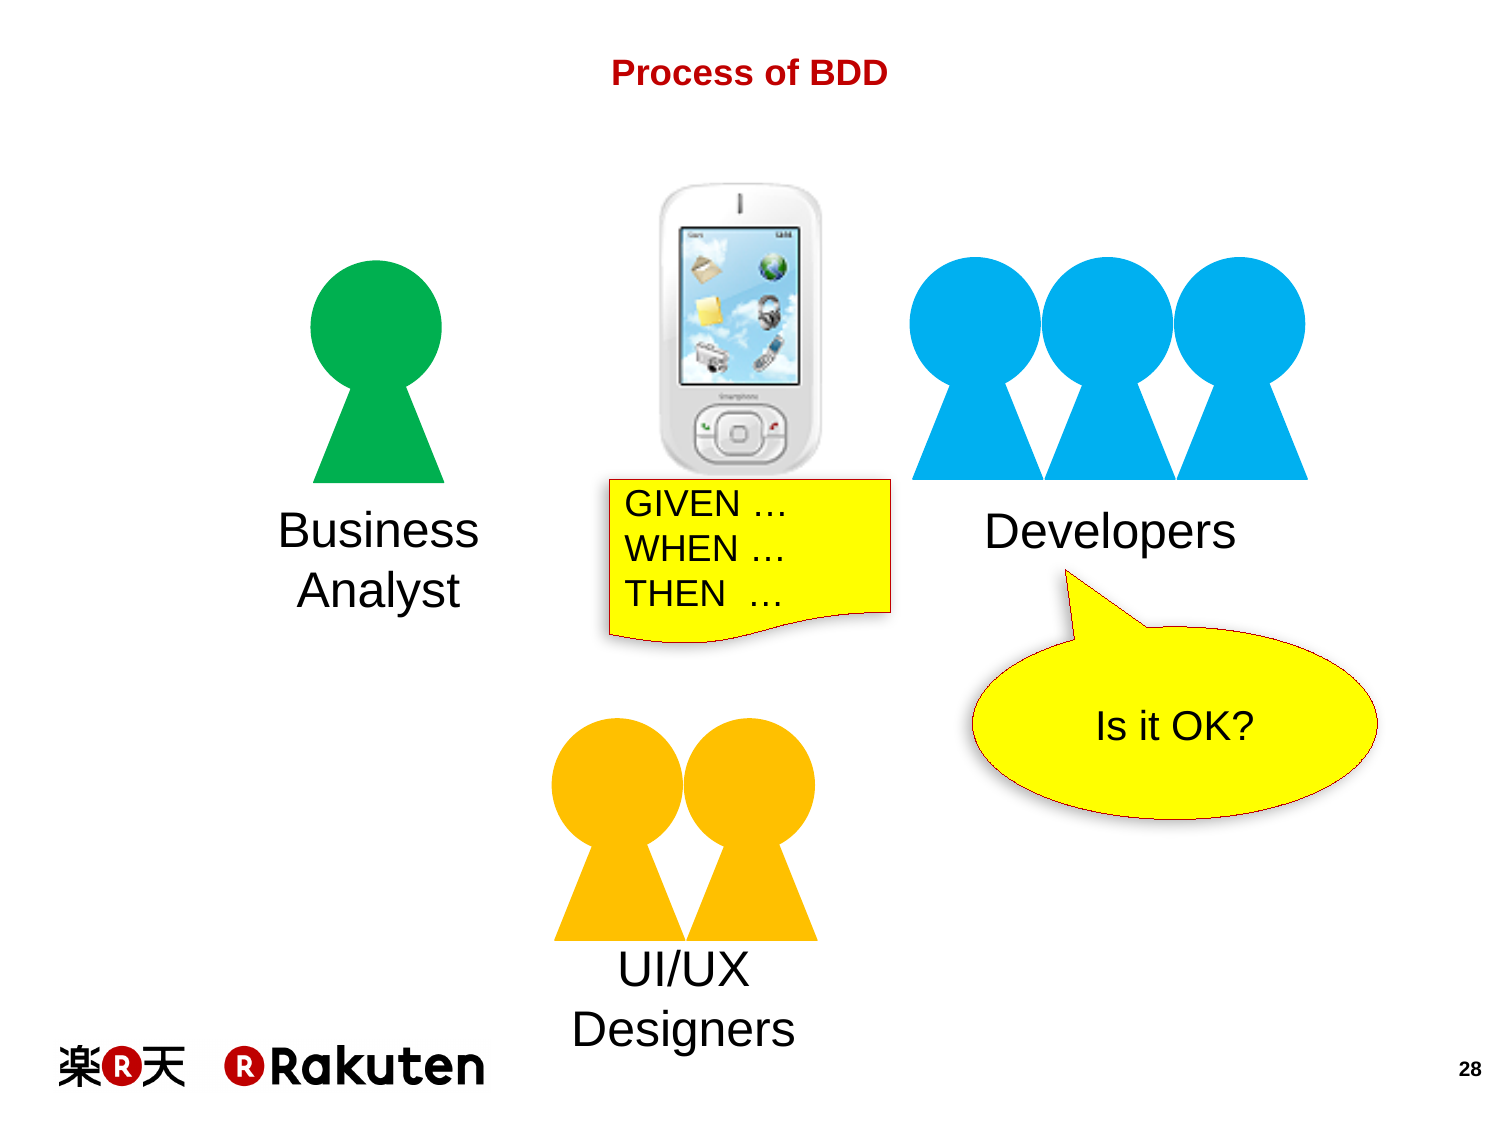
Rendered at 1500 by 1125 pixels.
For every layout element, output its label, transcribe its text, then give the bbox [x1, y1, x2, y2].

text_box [253, 260, 504, 608]
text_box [525, 718, 842, 1048]
text_box GIVEN … WHEN … THEN … [609, 498, 891, 643]
picture [53, 1039, 491, 1093]
picture [591, 172, 909, 490]
text_box Is it OK? [972, 588, 1378, 820]
title Process of BDD [59, 41, 1441, 101]
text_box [910, 257, 1308, 580]
